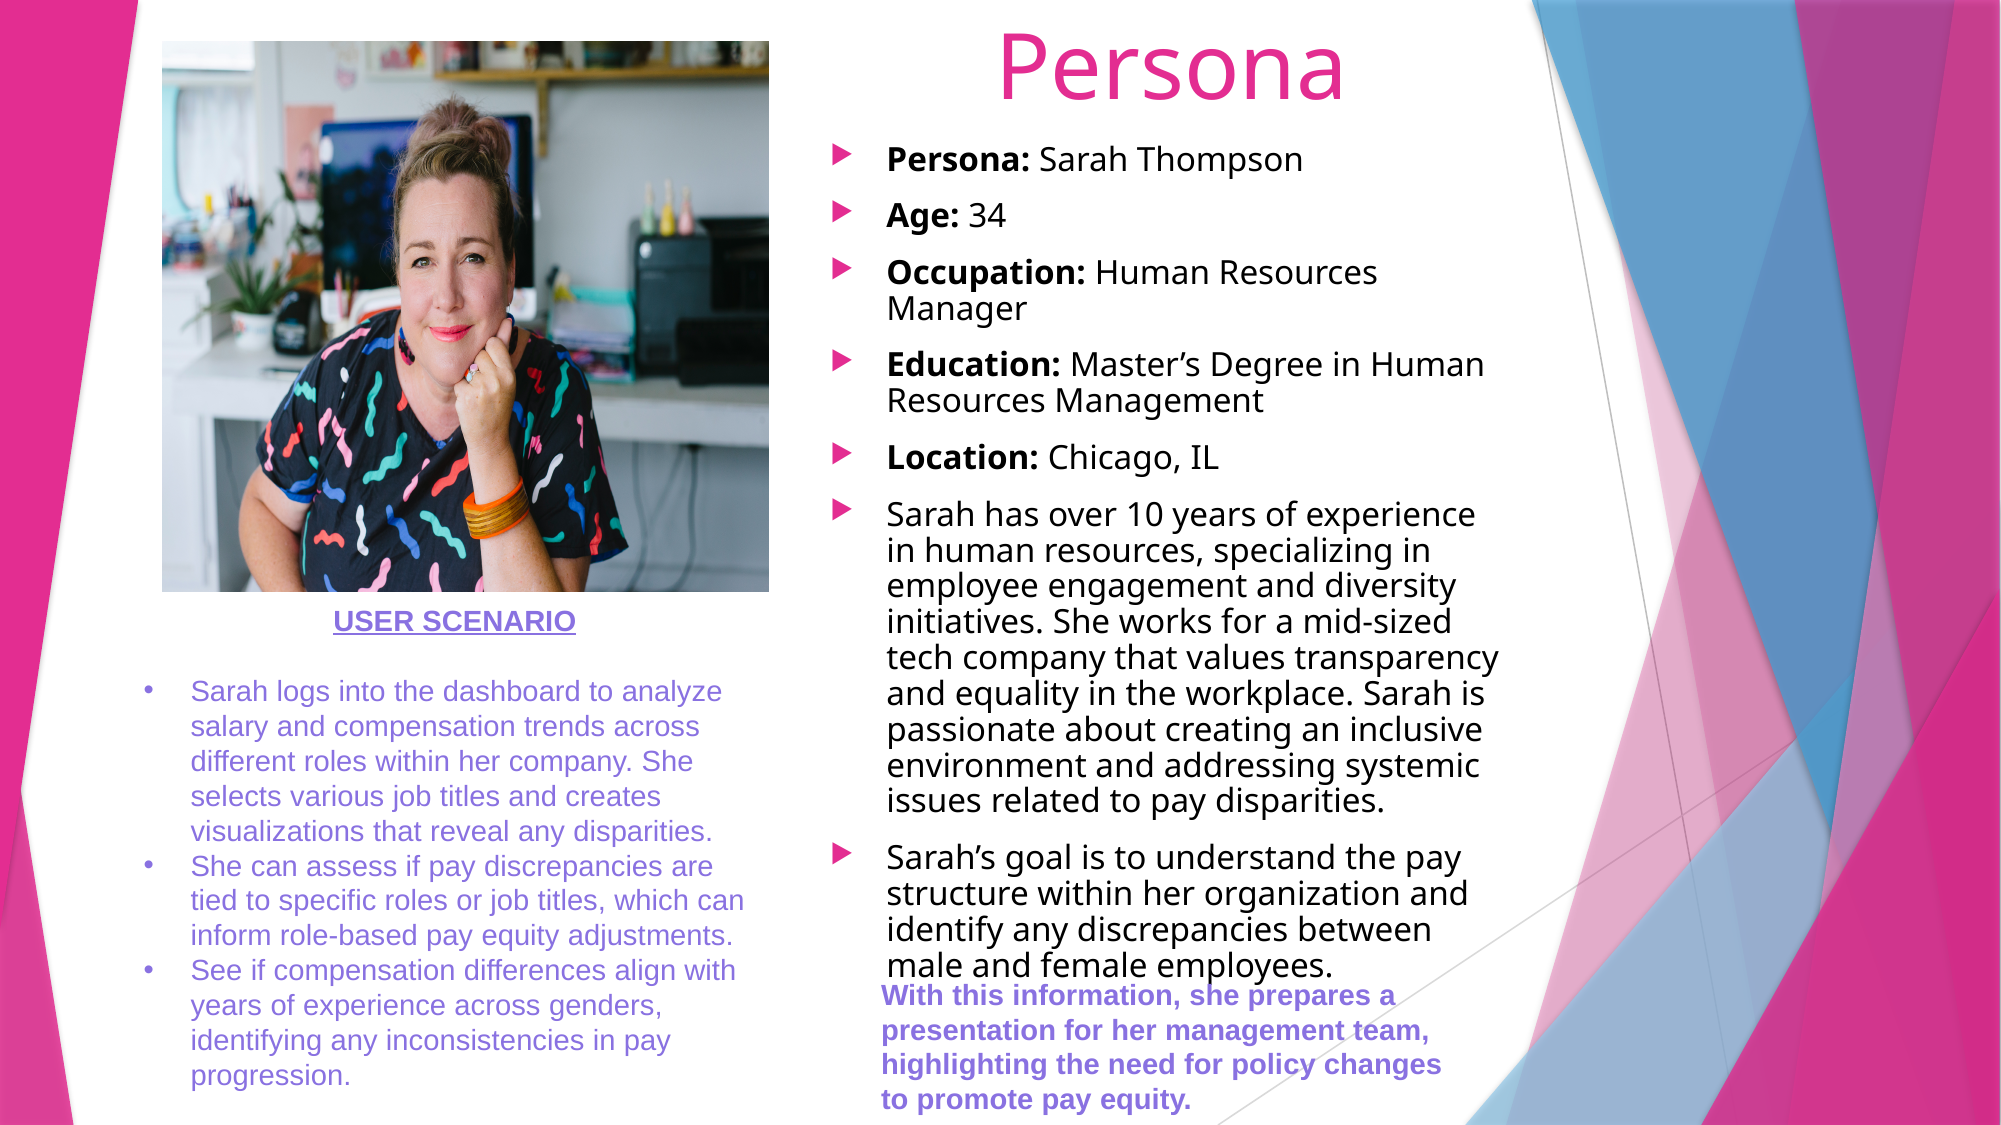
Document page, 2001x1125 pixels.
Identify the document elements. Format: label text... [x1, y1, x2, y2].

title Persona [865, 0, 1479, 134]
text_box With this information, she prepares a presentation for her management team, highlighting the need for policy changes to promote pay equity. [866, 968, 1478, 1123]
list Persona: Sarah Thompson Age: 34 Occupation: Human Resources Manager Education: Master’s Degree in Human Resources Management Location: Chicago, IL Sarah has over 10 years of experience in human resources, specializing in employee engagement and diversity initiatives. She works for a mid-sized tech company that values transparency and equality in the workplace. Sarah is passionate about creating an inclusive environment and addressing systemic issues related to pay disparities. Sarah’s goal is to understand the pay structure within her organization and identify any discrepancies between male and female employees. [815, 134, 1529, 1065]
picture [162, 40, 770, 593]
text_box USER SCENARIO Sarah logs into the dashboard to analyze salary and compensation trends across different roles within her company. She selects various job titles and creates visualizations that reveal any disparities. She can assess if pay discrepancies are tied to specific roles or job titles, which can inform role-based pay equity adjustments. See if compensation differences align with years of experience across genders, identifying any inconsistencies in pay progression. [128, 594, 782, 1099]
text_box [0, 0, 140, 931]
